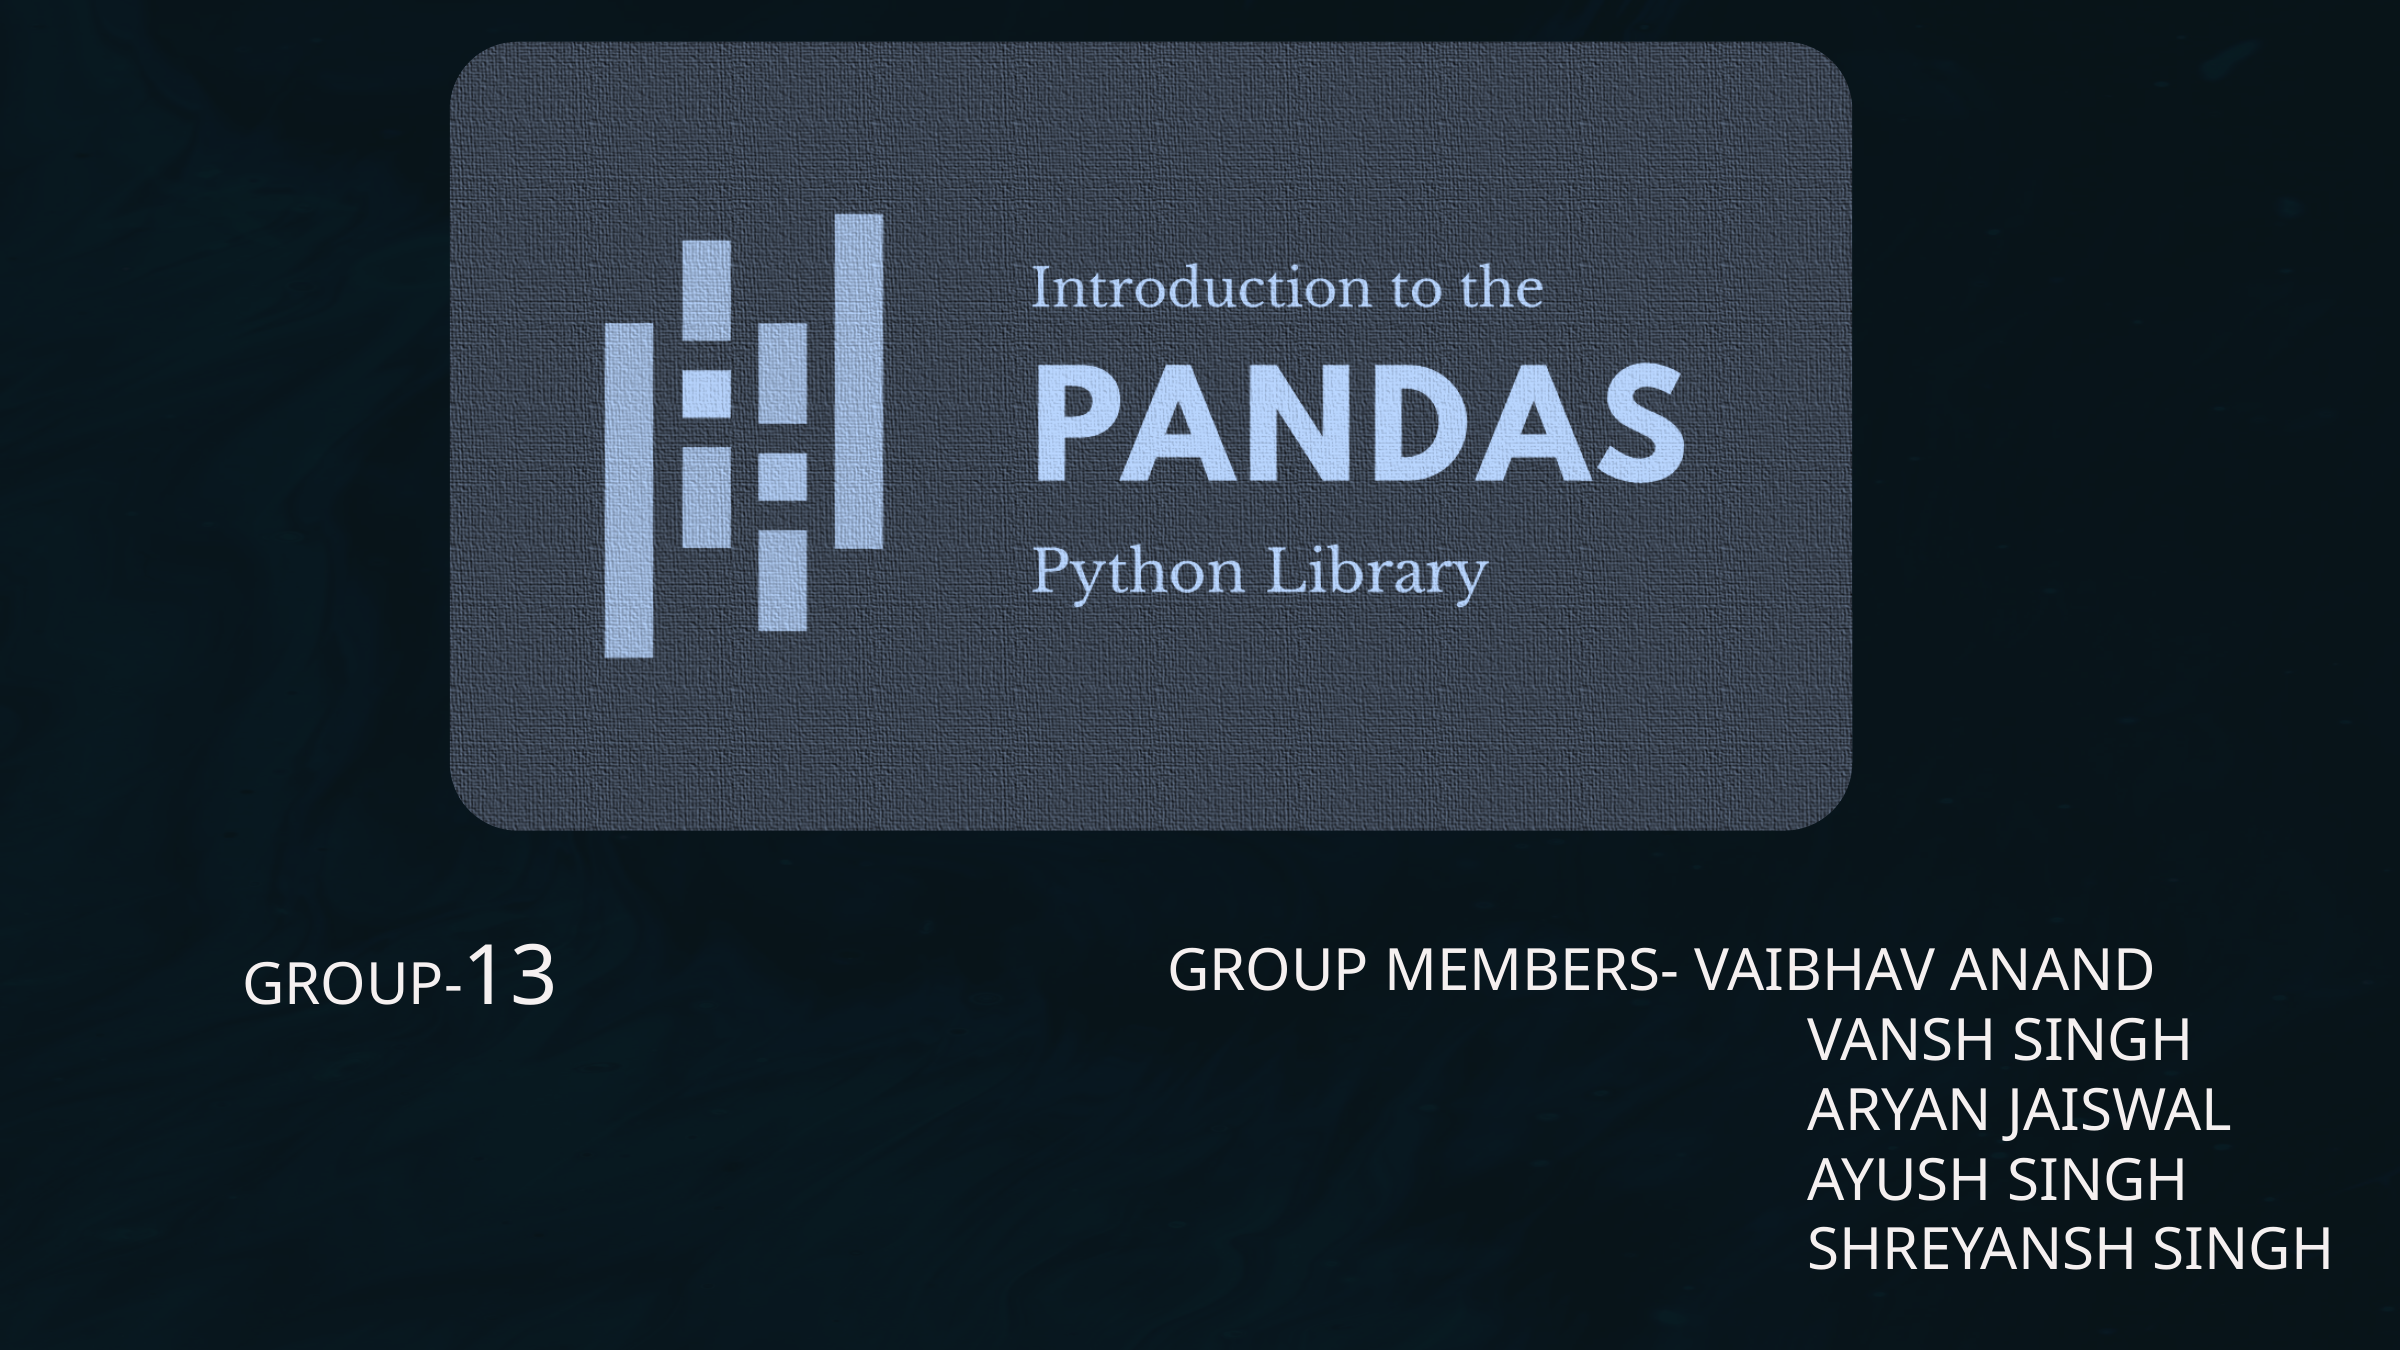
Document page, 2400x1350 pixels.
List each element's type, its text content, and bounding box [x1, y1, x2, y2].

text_box GROUP-13 [227, 913, 573, 1029]
text_box GROUP MEMBERS- VAIBHAV ANAND VANSH SINGH ARYAN JAISWAL AYUSH SINGH SHREYANSH SINGH [1152, 924, 2350, 1290]
picture [449, 41, 1853, 831]
